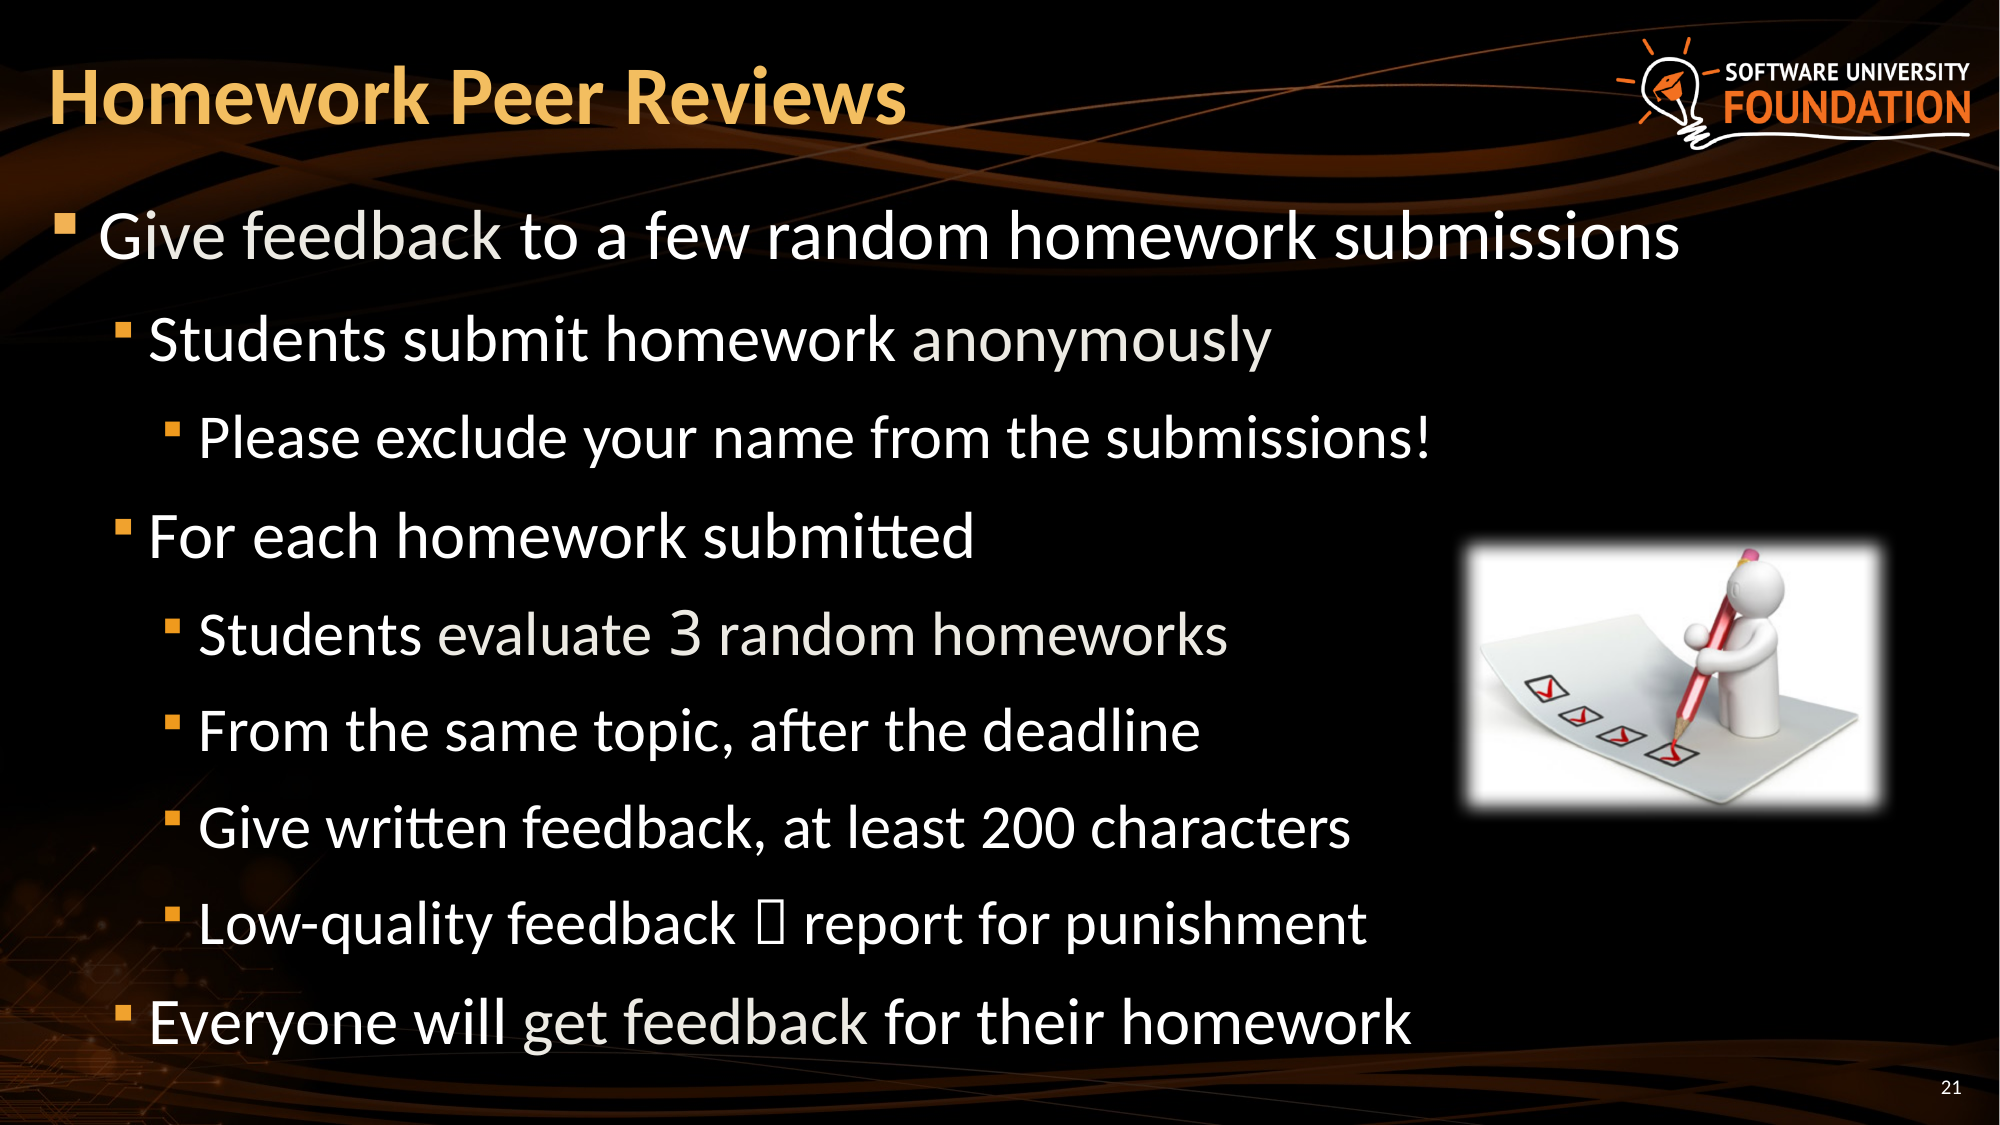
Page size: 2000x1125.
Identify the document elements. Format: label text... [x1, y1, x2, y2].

picture [0, 0, 2000, 1125]
list Give feedback to a few random homework submissions Students submit homework anonymously Please exclude your name from the submissions! For each homework submitted Students evaluate 3 random homeworks From the same topic, after the deadline Give written feedback, at least 200 characters Low-quality feedback  report for punishment Everyone will get feedback for their homework [31, 188, 1968, 1103]
title Homework Peer Reviews [30, 6, 1602, 189]
